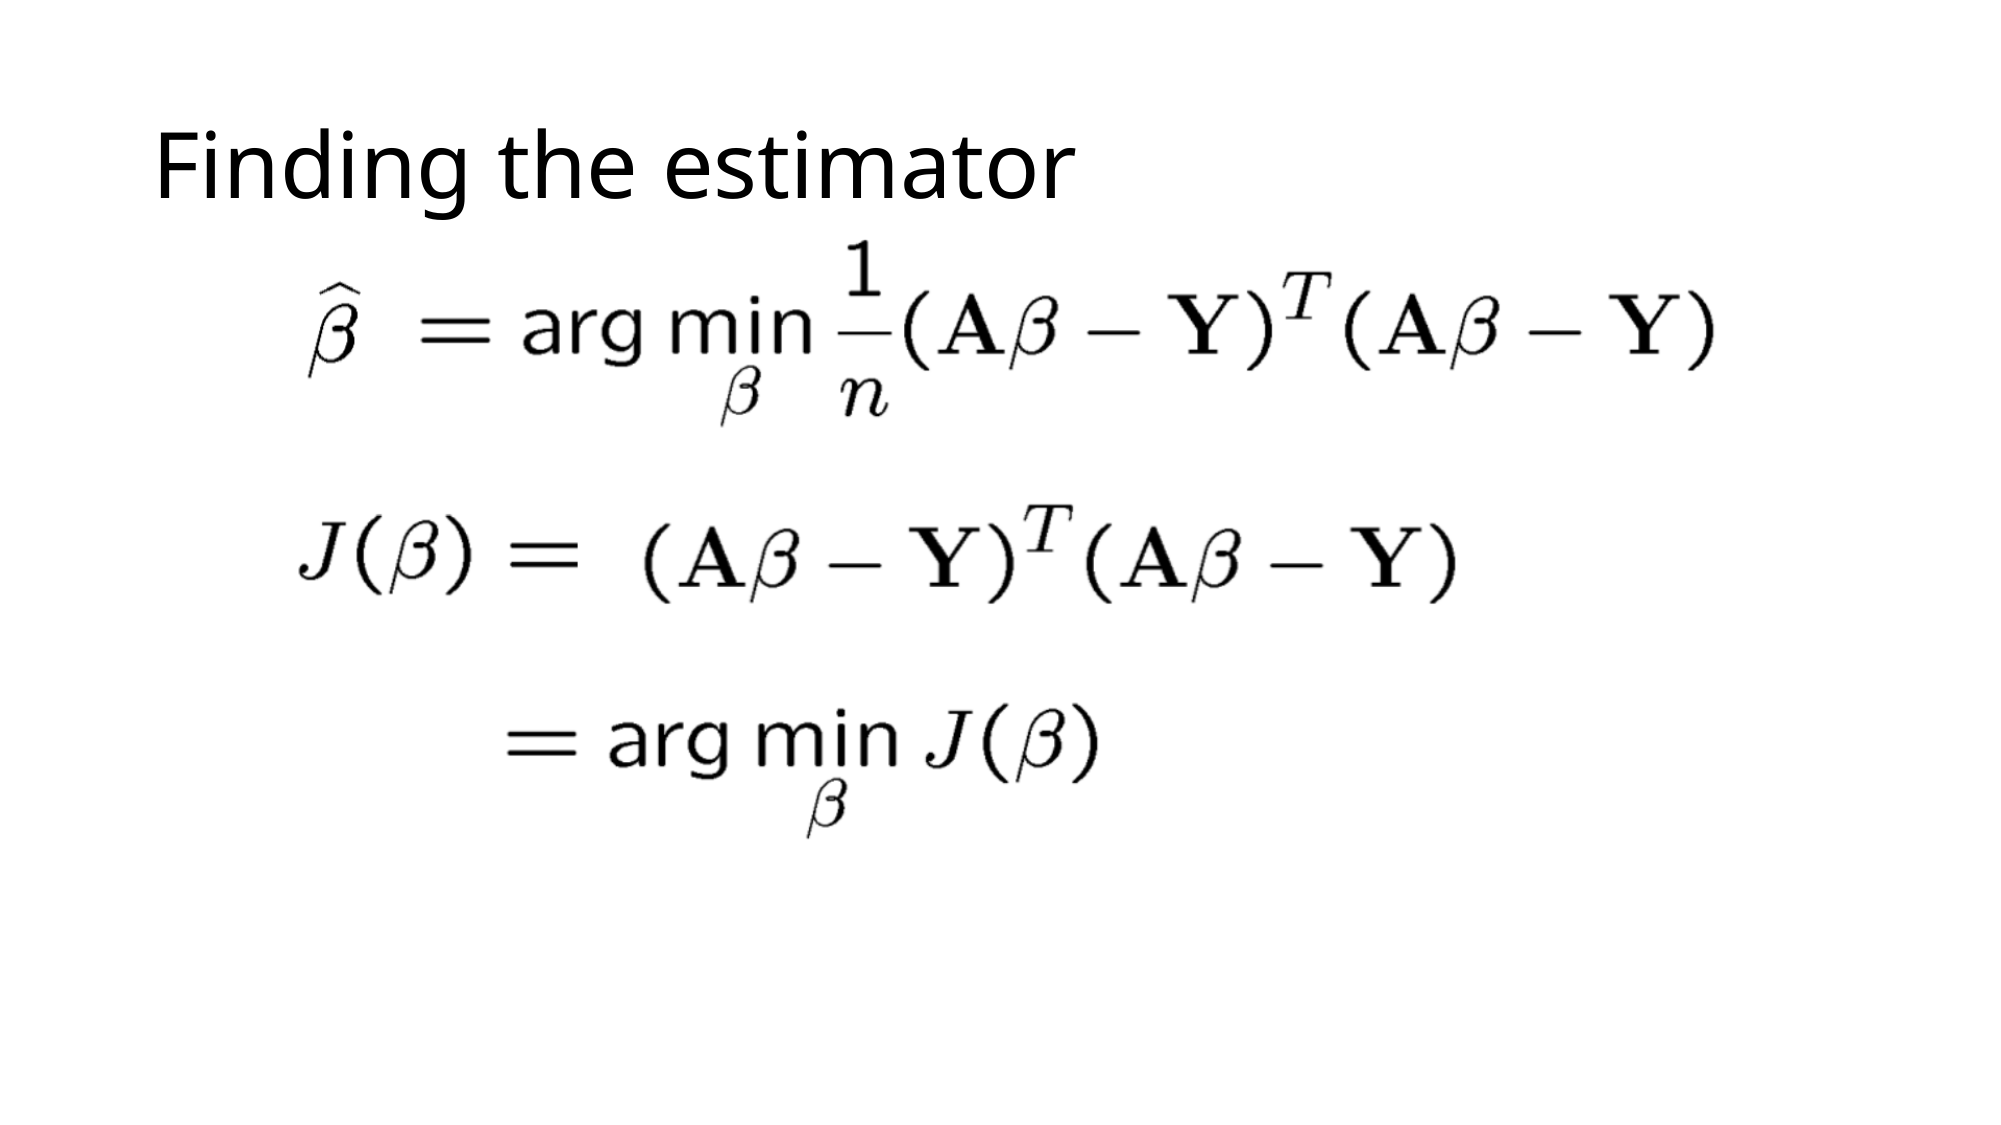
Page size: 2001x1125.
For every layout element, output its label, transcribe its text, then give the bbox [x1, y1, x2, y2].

picture [494, 687, 1124, 858]
title Finding the estimator [137, 59, 1863, 278]
picture [271, 469, 1508, 657]
picture [271, 239, 1729, 436]
